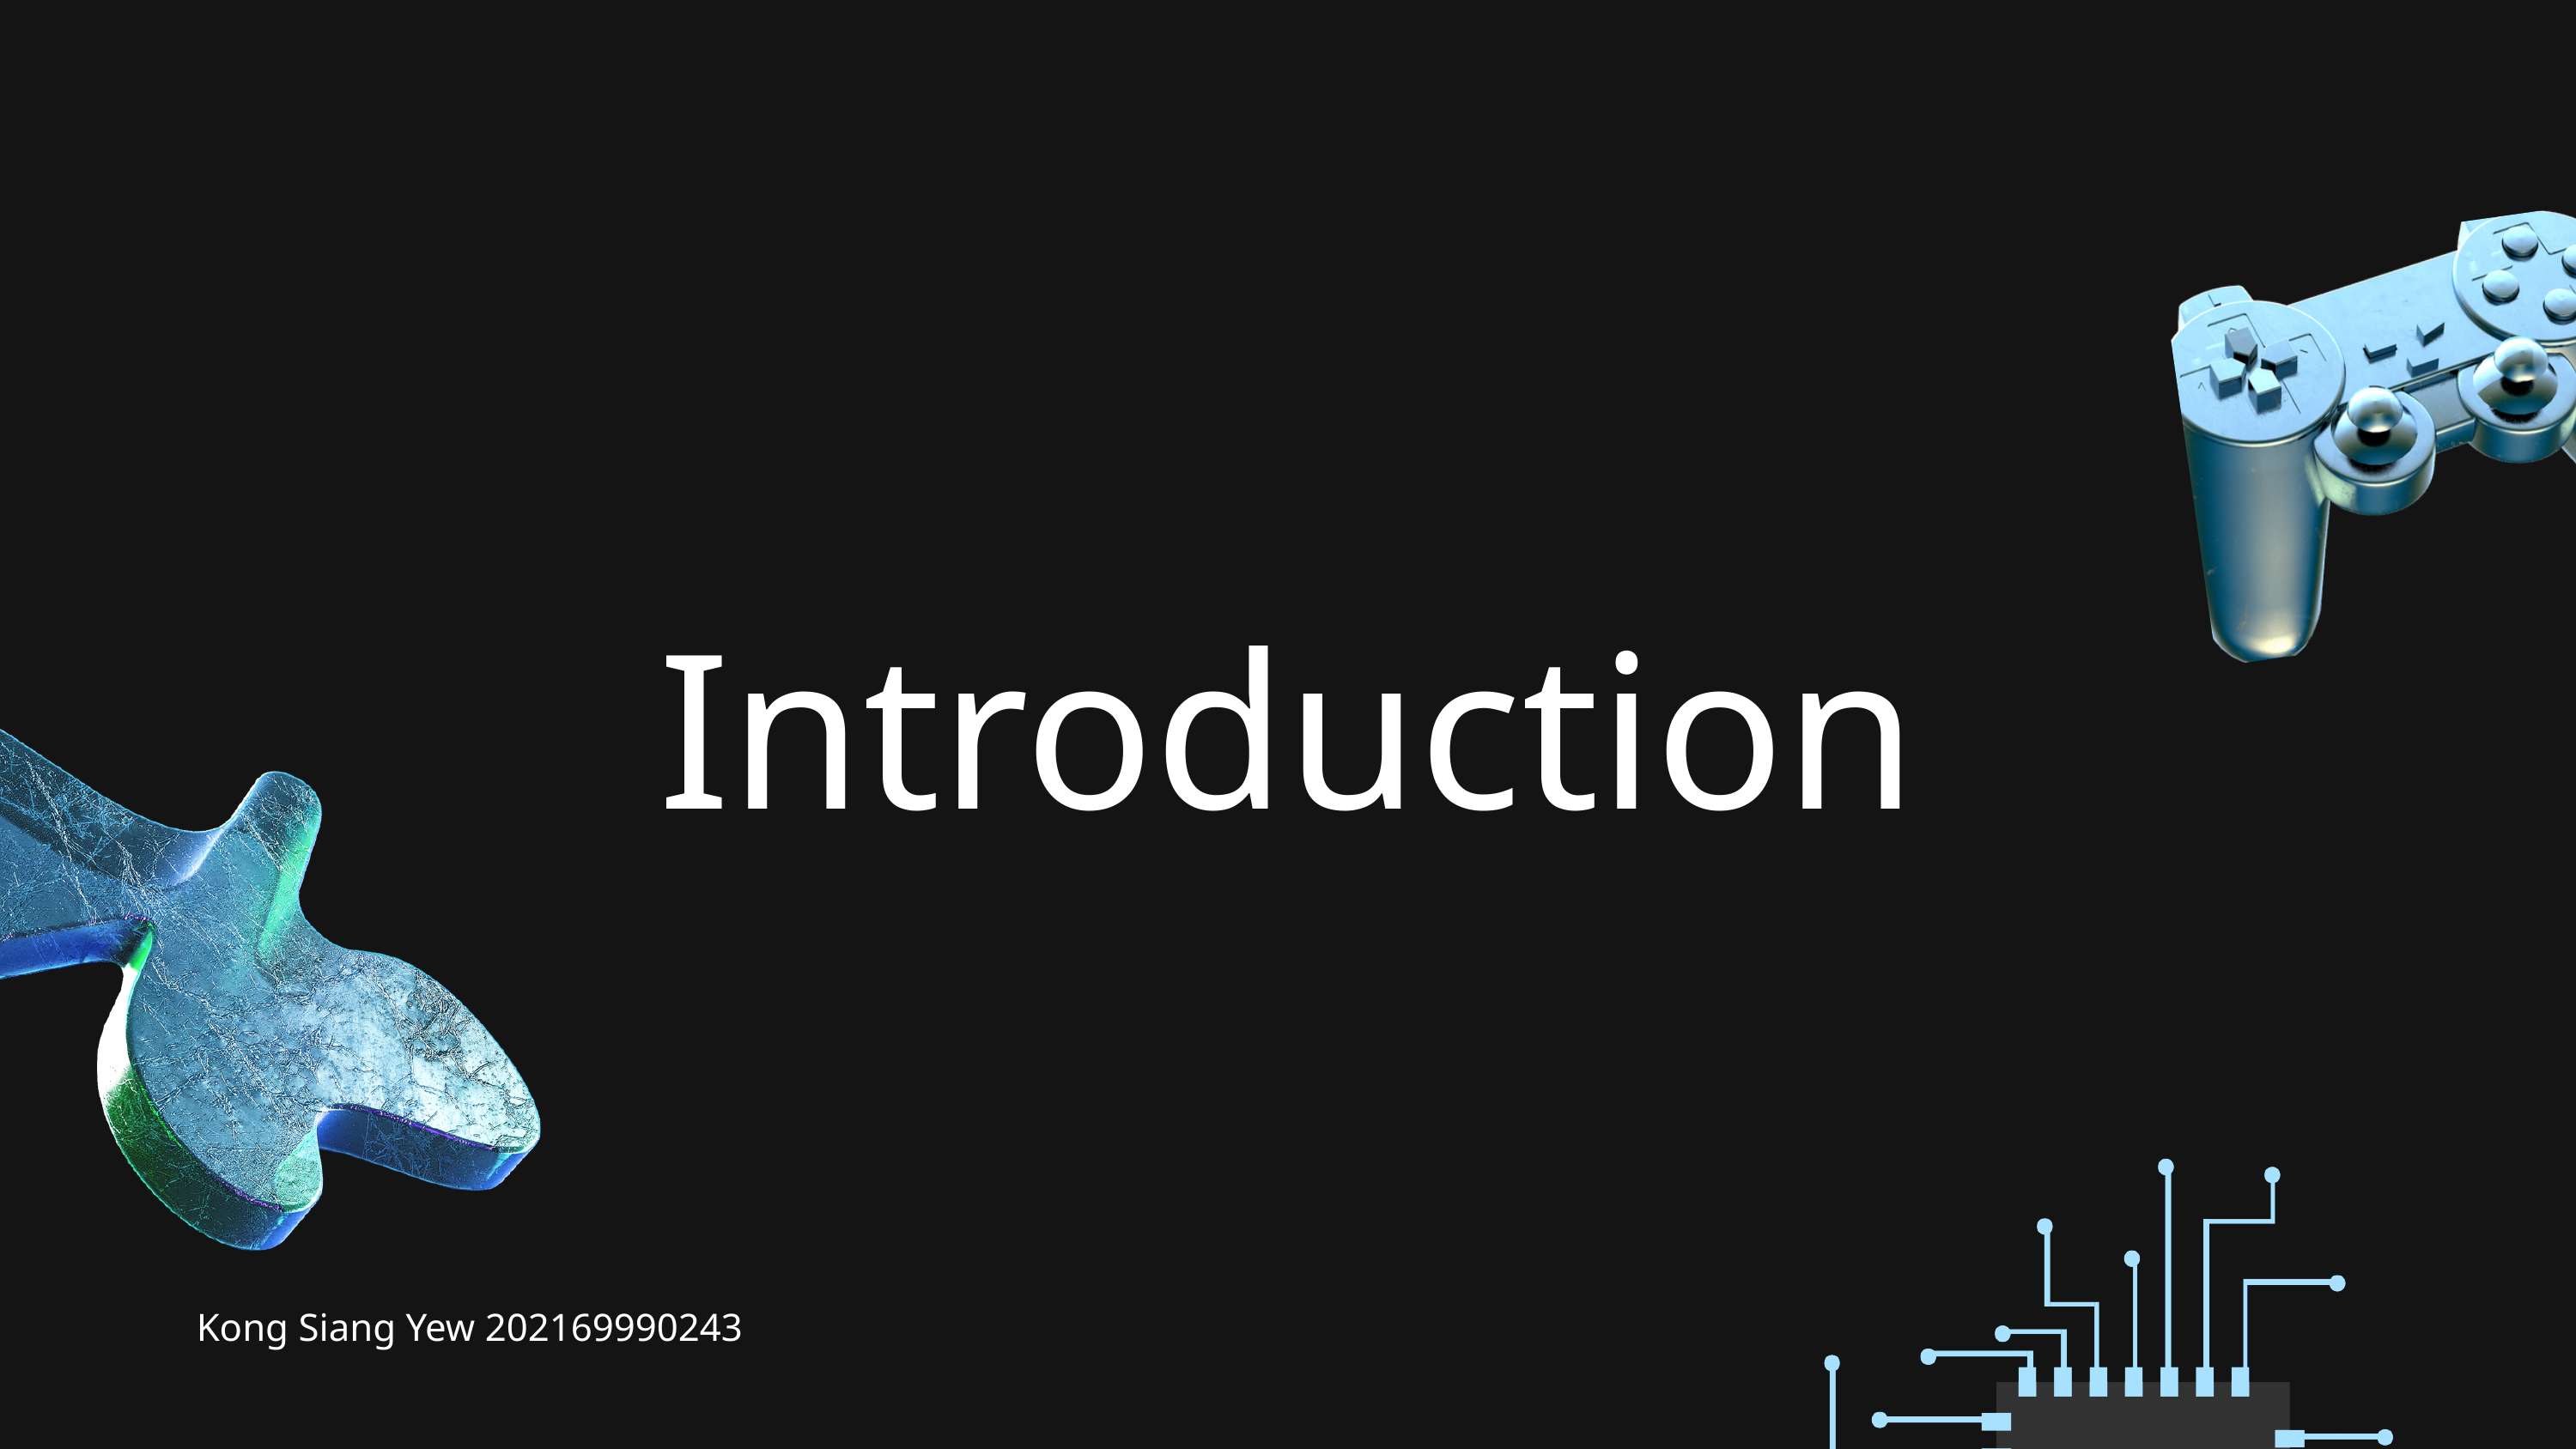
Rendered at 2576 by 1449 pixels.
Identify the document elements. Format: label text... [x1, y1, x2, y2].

text_box [2160, 205, 2576, 667]
text_box Kong Siang Yew 202169990243 [176, 1303, 773, 1349]
text_box [1821, 1158, 2396, 1449]
text_box Introduction [467, 594, 2109, 852]
text_box [0, 693, 541, 1251]
